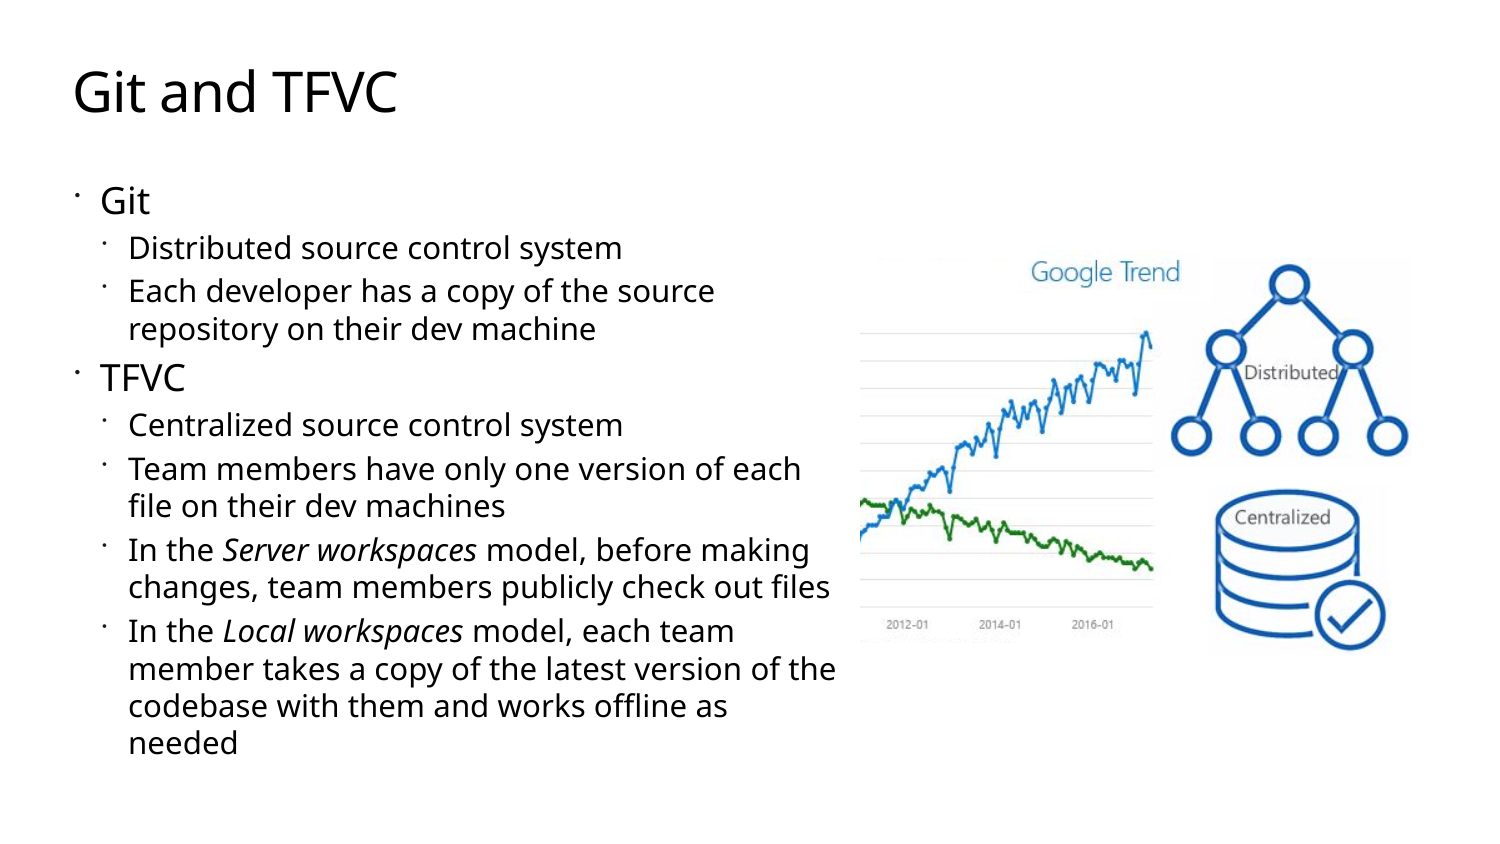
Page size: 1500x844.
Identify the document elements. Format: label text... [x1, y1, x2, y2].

picture [860, 239, 1429, 663]
list Git Distributed source control system Each developer has a copy of the source repository on their dev machine TFVC Centralized source control system Team members have only one version of each file on their dev machines In the Server workspaces model, before making changes, team members publicly check out files In the Local workspaces model, each team member takes a copy of the latest version of the codebase with them and works offline as needed [71, 176, 840, 739]
title Git and TFVC [72, 56, 1428, 125]
